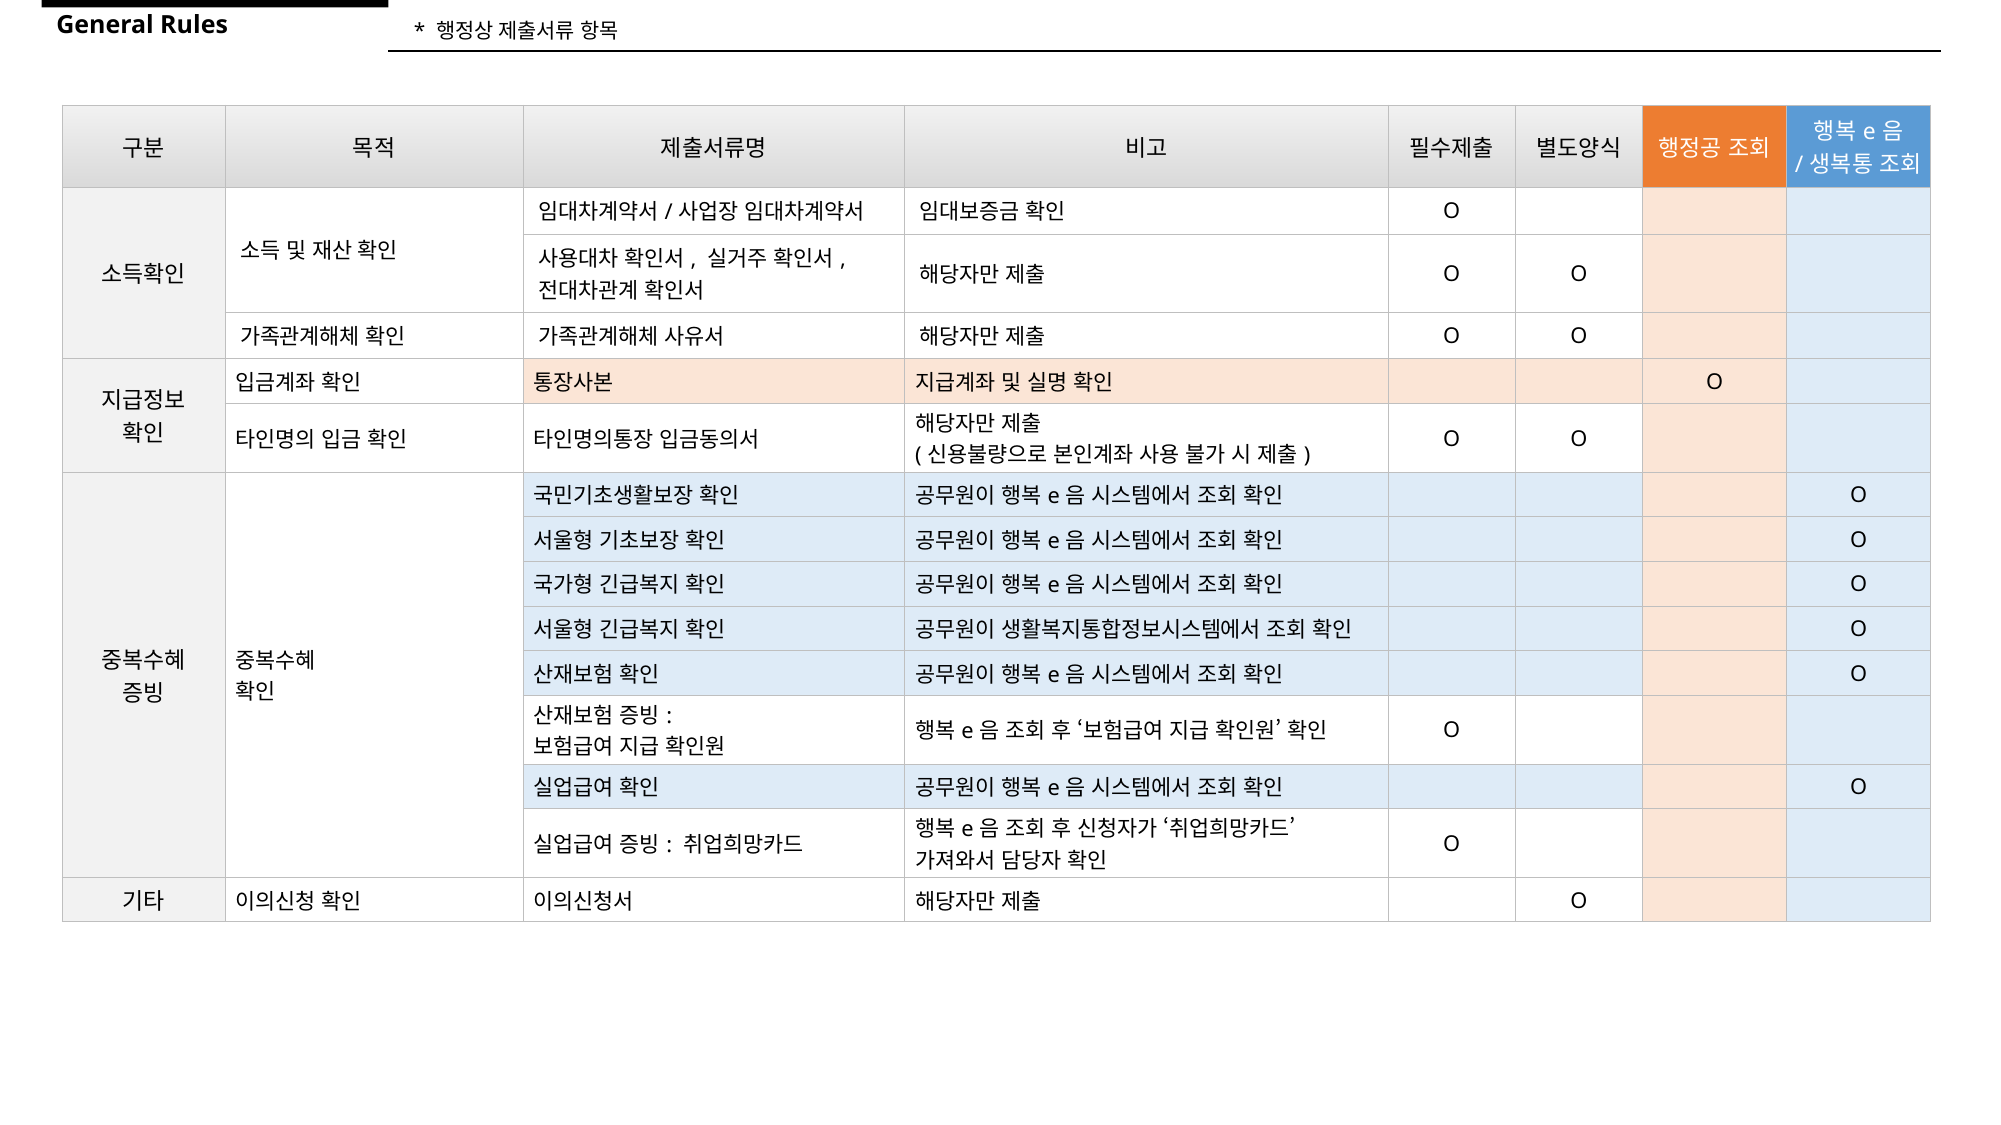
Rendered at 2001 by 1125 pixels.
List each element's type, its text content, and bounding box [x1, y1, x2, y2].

table_cell [1787, 878, 1930, 921]
table_cell [1389, 607, 1515, 650]
table_cell 지급정보 확인 [63, 359, 225, 472]
table_cell O [1516, 404, 1642, 472]
table_cell 지급계좌 및 실명 확인 [905, 359, 1388, 403]
table_cell O [1787, 651, 1930, 695]
table_cell 가족관계해체 사유서 [524, 313, 904, 358]
table_cell O [1787, 517, 1930, 561]
table_cell [1643, 607, 1786, 650]
table_cell [1787, 696, 1930, 764]
table_cell 공무원이 행복e음 시스템에서 조회 확인 [905, 517, 1388, 561]
table_cell O [1787, 473, 1930, 516]
table_cell [1643, 696, 1786, 764]
table_cell [1389, 562, 1515, 606]
table_cell 공무원이 행복e음 시스템에서 조회 확인 [905, 473, 1388, 516]
table_cell 행복e음 조회 후 ‘보험급여 지급 확인원’ 확인 [905, 696, 1388, 764]
table_cell [1516, 696, 1642, 764]
table_cell 타인명의 입금 확인 [226, 404, 523, 472]
table_cell 중복수혜 확인 [226, 473, 523, 877]
table_cell [1643, 473, 1786, 516]
table_cell 행복e음 조회 후 신청자가 ‘취업희망카드’ 가져와서 담당자 확인 [905, 809, 1388, 877]
table_cell [1516, 651, 1642, 695]
table_cell [1787, 313, 1930, 358]
table_cell O [1516, 235, 1642, 312]
table_cell 국가형 긴급복지 확인 [524, 562, 904, 606]
table_cell [1643, 404, 1786, 472]
table_cell O [1389, 404, 1515, 472]
table_cell [1787, 404, 1930, 472]
table_header 행복e음 /생복통 조회 [1787, 106, 1930, 187]
table_cell 통장사본 [524, 359, 904, 403]
table_cell [1516, 765, 1642, 808]
table_cell [1389, 473, 1515, 516]
table_cell 서울형 긴급복지 확인 [524, 607, 904, 650]
table_cell 중복수혜 증빙 [63, 473, 225, 877]
table_cell [1643, 517, 1786, 561]
table_cell [1516, 359, 1642, 403]
table_cell [1516, 607, 1642, 650]
table_cell 국민기초생활보장 확인 [524, 473, 904, 516]
table_cell 임대차계약서/사업장 임대차계약서 [524, 188, 904, 234]
table_cell [1516, 517, 1642, 561]
table_cell 해당자만 제출 (신용불량으로 본인계좌 사용 불가 시 제출) [905, 404, 1388, 472]
table_cell [1389, 359, 1515, 403]
table_cell [1643, 562, 1786, 606]
table_cell 기타 [63, 878, 225, 921]
table_cell 산재보험 확인 [524, 651, 904, 695]
table_cell O [1516, 313, 1642, 358]
table_cell 공무원이 생활복지통합정보시스템에서 조회 확인 [905, 607, 1388, 650]
table_cell [1516, 188, 1642, 234]
table_cell [1389, 878, 1515, 921]
table_cell 이의신청 확인 [226, 878, 523, 921]
table_cell 소득 및 재산 확인 [226, 188, 523, 312]
table_cell 서울형 기초보장 확인 [524, 517, 904, 561]
table_cell 해당자만 제출 [905, 235, 1388, 312]
table_cell [1516, 809, 1642, 877]
table_cell O [1389, 235, 1515, 312]
table_header 제출서류명 [524, 106, 904, 187]
table_cell 소득확인 [63, 188, 225, 358]
table_cell O [1389, 696, 1515, 764]
table_cell 입금계좌 확인 [226, 359, 523, 403]
table_cell 공무원이 행복e음 시스템에서 조회 확인 [905, 651, 1388, 695]
table_cell O [1516, 878, 1642, 921]
table_cell [1787, 359, 1930, 403]
table_cell 공무원이 행복e음 시스템에서 조회 확인 [905, 562, 1388, 606]
table_cell O [1389, 313, 1515, 358]
table_cell 실업급여 증빙: 취업희망카드 [524, 809, 904, 877]
table_cell [1787, 809, 1930, 877]
table_header 비고 [905, 106, 1388, 187]
table_cell [1643, 765, 1786, 808]
table_cell 사용대차 확인서, 실거주 확인서, 전대차관계 확인서 [524, 235, 904, 312]
list * 행정상 제출서류 항목 [399, 12, 1444, 53]
table_cell O [1787, 607, 1930, 650]
table_header 행정공 조회 [1643, 106, 1786, 187]
table_cell 임대보증금 확인 [905, 188, 1388, 234]
table_cell [1643, 878, 1786, 921]
table_header 별도양식 [1516, 106, 1642, 187]
table_cell [1516, 562, 1642, 606]
list General Rules [41, 4, 389, 53]
table_header 목적 [226, 106, 523, 187]
table_cell [1643, 313, 1786, 358]
table_cell [1643, 188, 1786, 234]
table_header 필수제출 [1389, 106, 1515, 187]
table_cell [1643, 235, 1786, 312]
table_cell 이의신청서 [524, 878, 904, 921]
table_cell 가족관계해체 확인 [226, 313, 523, 358]
table_cell O [1787, 765, 1930, 808]
table_cell [1389, 651, 1515, 695]
table_cell [1643, 809, 1786, 877]
table_cell O [1389, 809, 1515, 877]
table_cell [1787, 188, 1930, 234]
table_cell 타인명의통장 입금동의서 [524, 404, 904, 472]
table_cell [1389, 517, 1515, 561]
table_cell 해당자만 제출 [905, 313, 1388, 358]
table_cell [1643, 651, 1786, 695]
table_cell 실업급여 확인 [524, 765, 904, 808]
table_cell O [1787, 562, 1930, 606]
table_header 구분 [63, 106, 225, 187]
table_cell 공무원이 행복e음 시스템에서 조회 확인 [905, 765, 1388, 808]
table_cell O [1389, 188, 1515, 234]
table_cell 해당자만 제출 [905, 878, 1388, 921]
table_cell [1516, 473, 1642, 516]
table_cell [1389, 765, 1515, 808]
table_cell O [1643, 359, 1786, 403]
table_cell [1787, 235, 1930, 312]
table_cell 산재보험 증빙: 보험급여 지급 확인원 [524, 696, 904, 764]
